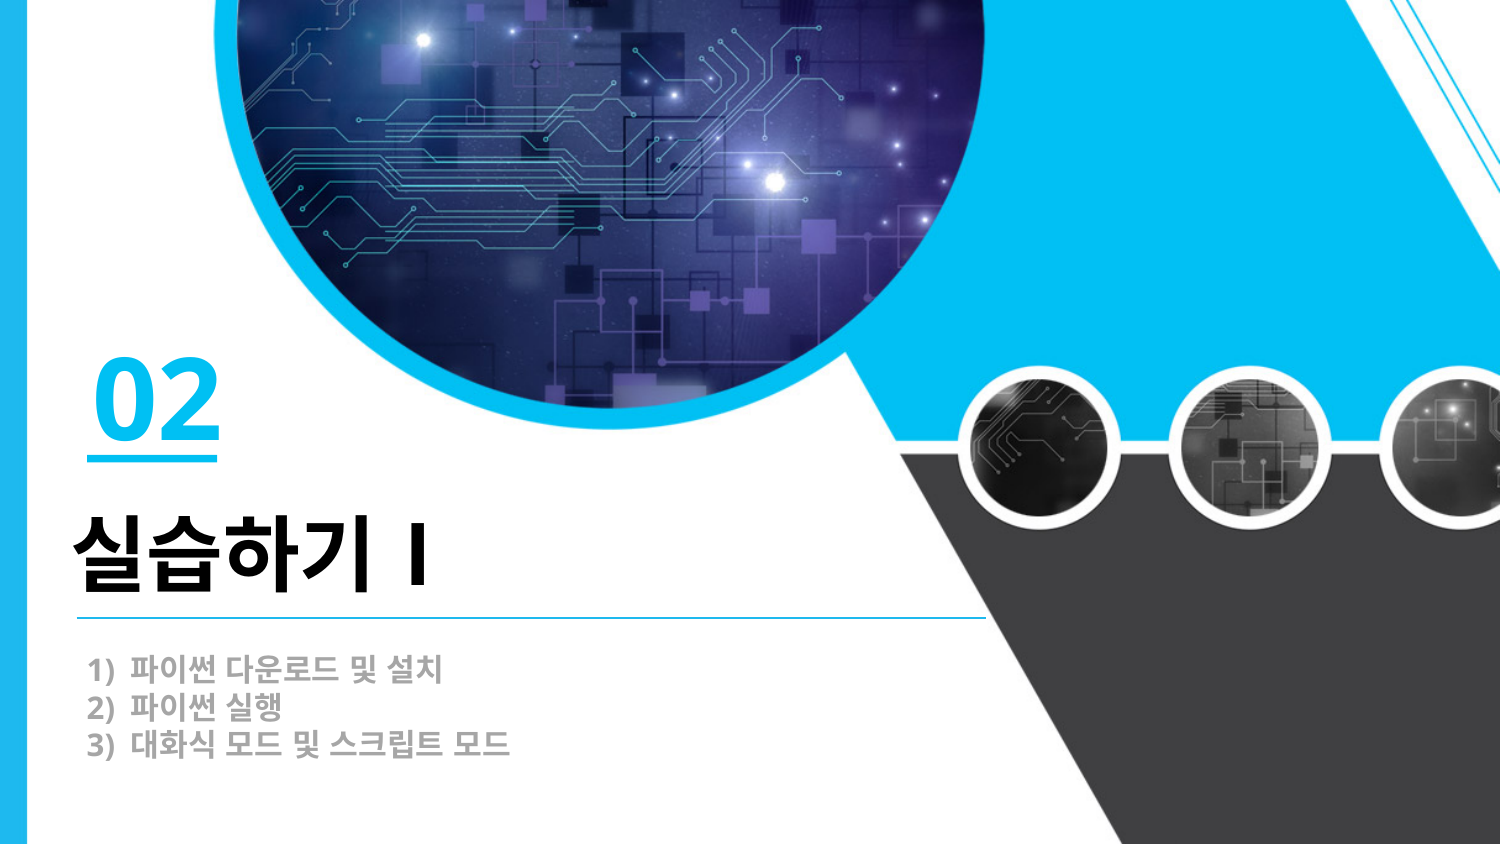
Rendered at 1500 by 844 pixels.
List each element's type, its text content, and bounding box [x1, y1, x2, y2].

picture [0, 0, 1500, 844]
text_box 실습하기Ⅰ [55, 495, 966, 610]
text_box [72, 318, 244, 473]
picture [236, 0, 983, 408]
text_box 1) 파이썬 다운로드 및 설치 2) 파이썬 실행 3) 대화식 모드 및 스크립트 모드 [71, 643, 925, 771]
picture [1346, 0, 1500, 270]
